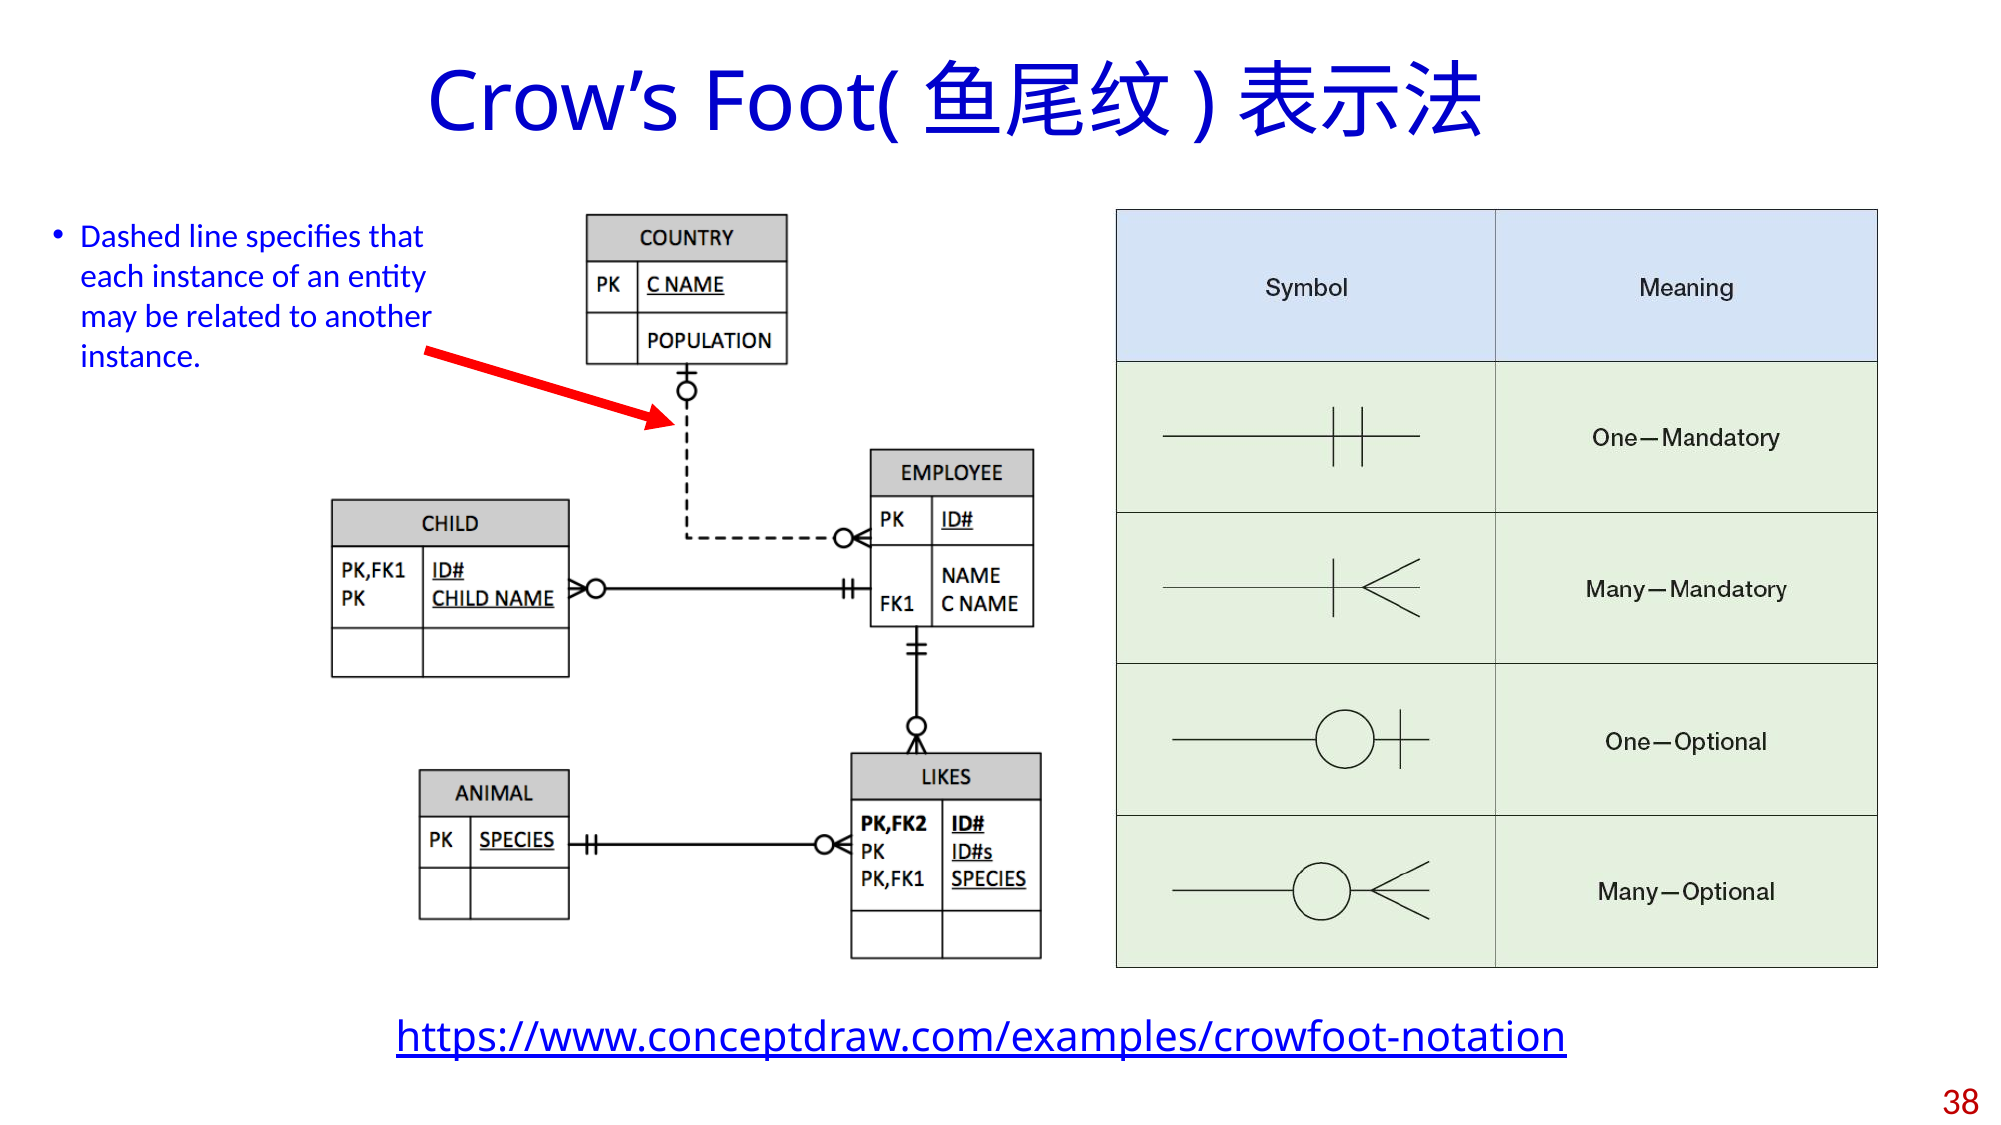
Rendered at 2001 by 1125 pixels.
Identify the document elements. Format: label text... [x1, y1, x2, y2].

text_box Crow’s Foot(鱼尾纹)表示法 [150, 40, 1763, 155]
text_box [424, 349, 676, 426]
text_box Dashed line specifies that each instance of an entity may be related to another instance. [37, 207, 322, 382]
text_box https://www.conceptdraw.com/examples/crowfoot-notation [380, 1002, 1582, 1124]
slide_number 37 [1582, 1079, 1995, 1120]
picture [324, 206, 1052, 969]
picture [1112, 206, 1879, 969]
